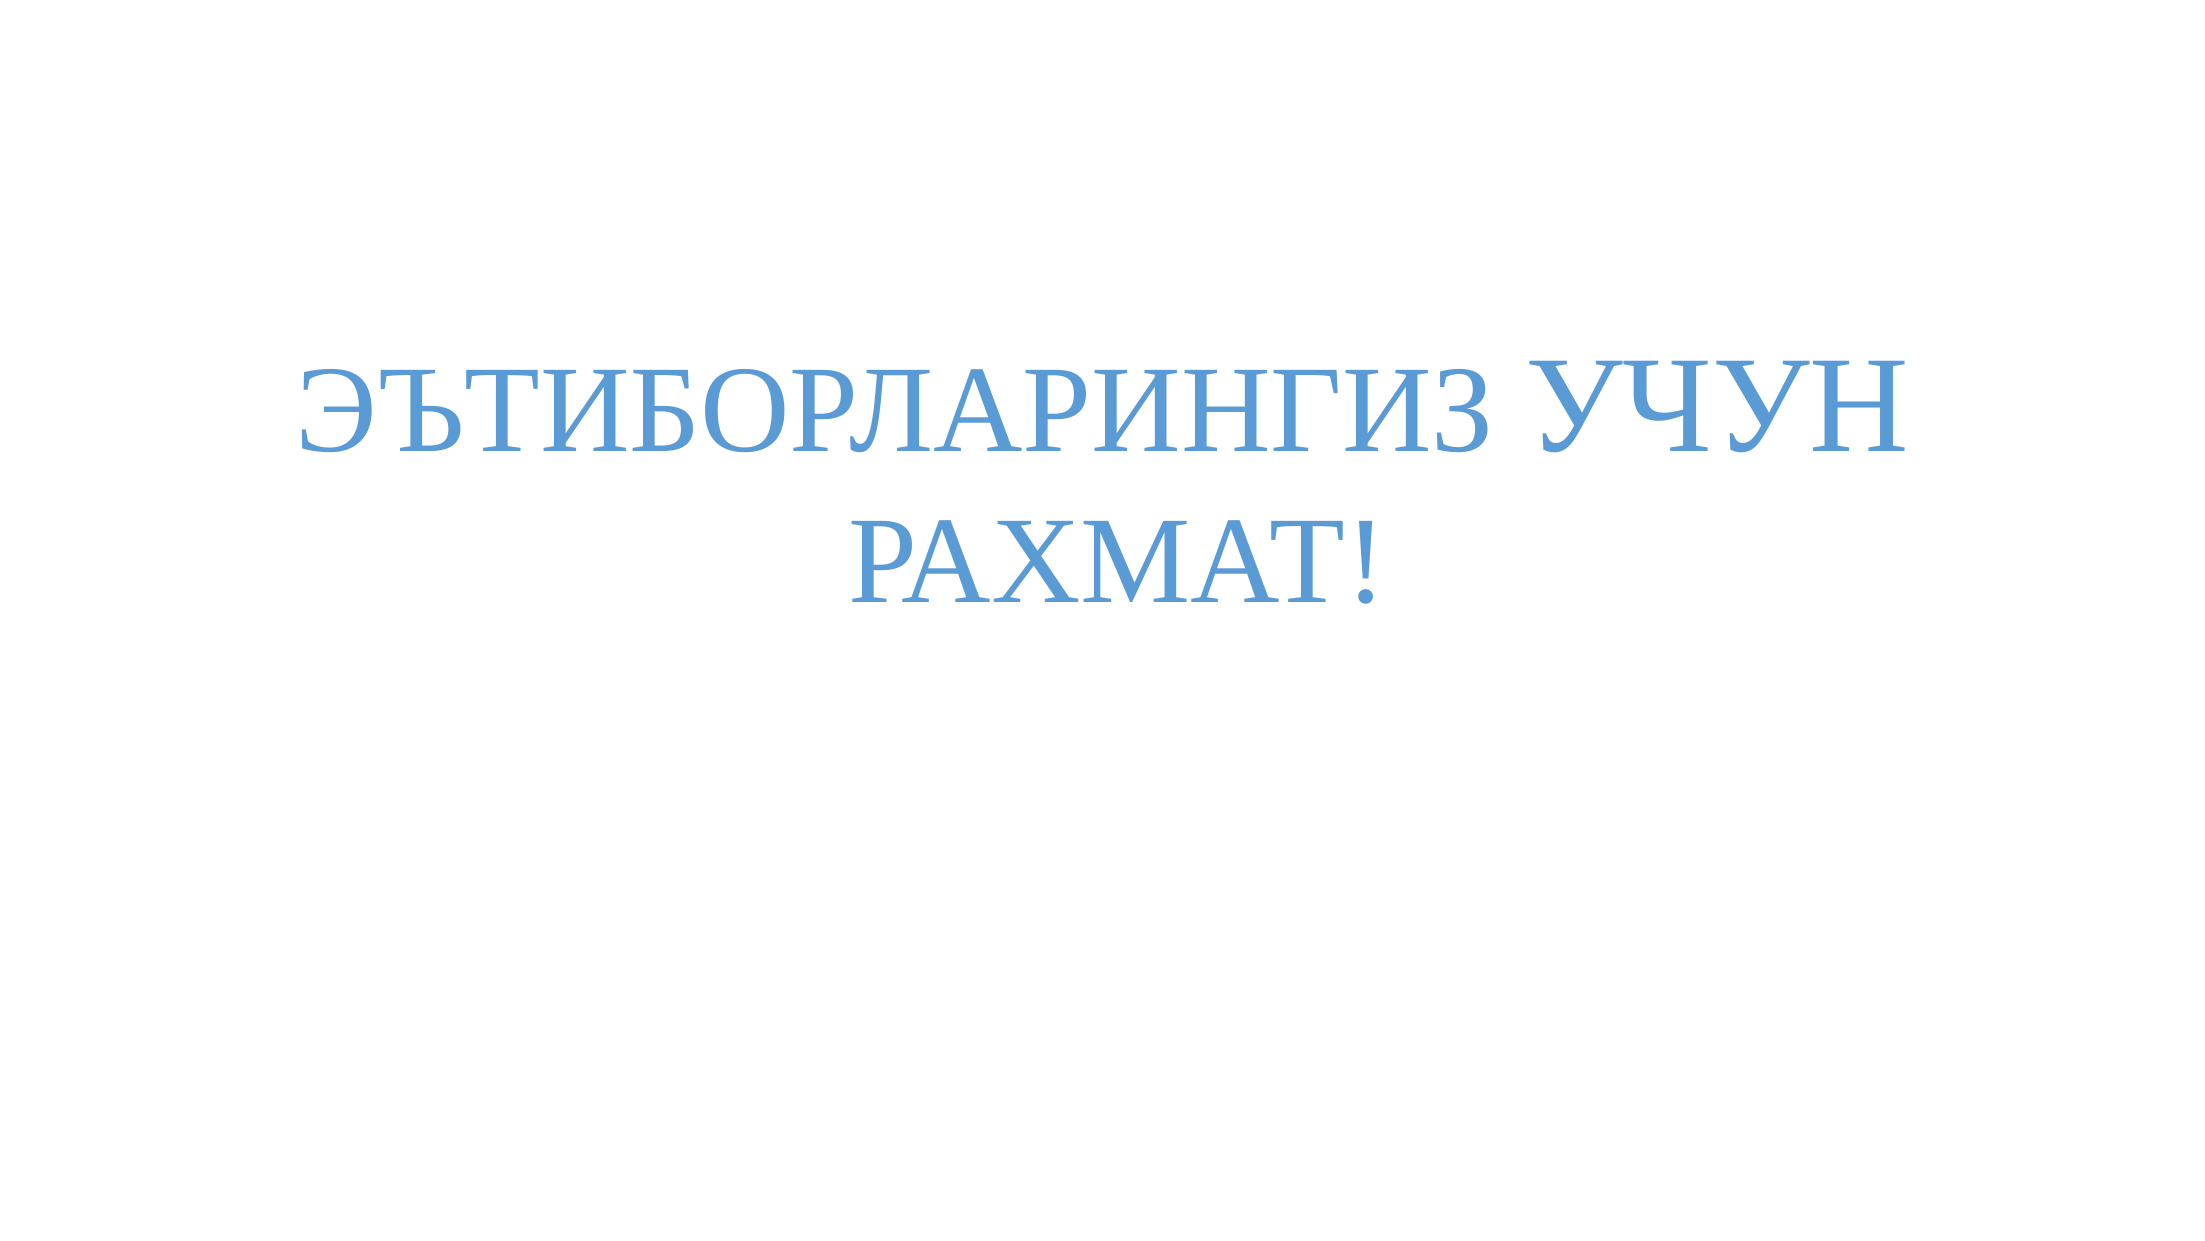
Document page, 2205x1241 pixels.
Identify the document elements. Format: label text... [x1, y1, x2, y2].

text_box ЭЪТИБОРЛАРИНГИЗ УЧУН РАХМАТ! [260, 306, 1975, 713]
